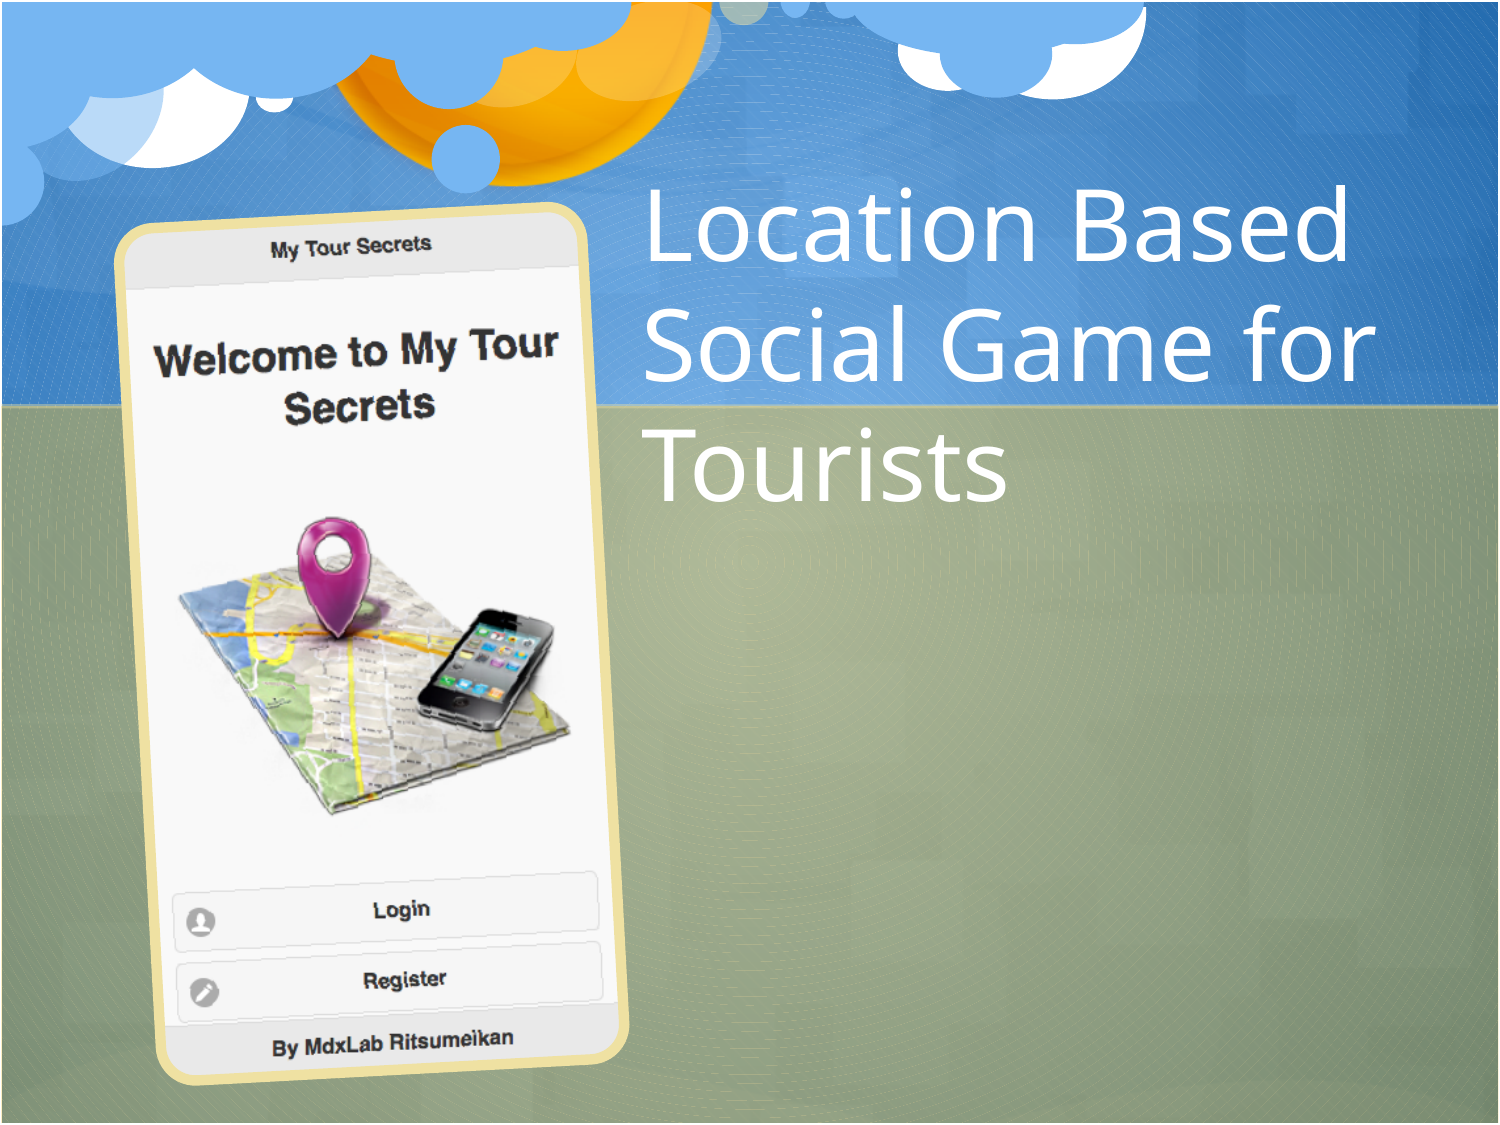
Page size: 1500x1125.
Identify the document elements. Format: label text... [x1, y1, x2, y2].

text_box Location Based Social Game for Tourists [625, 161, 1441, 529]
picture [2, 2, 1498, 1075]
